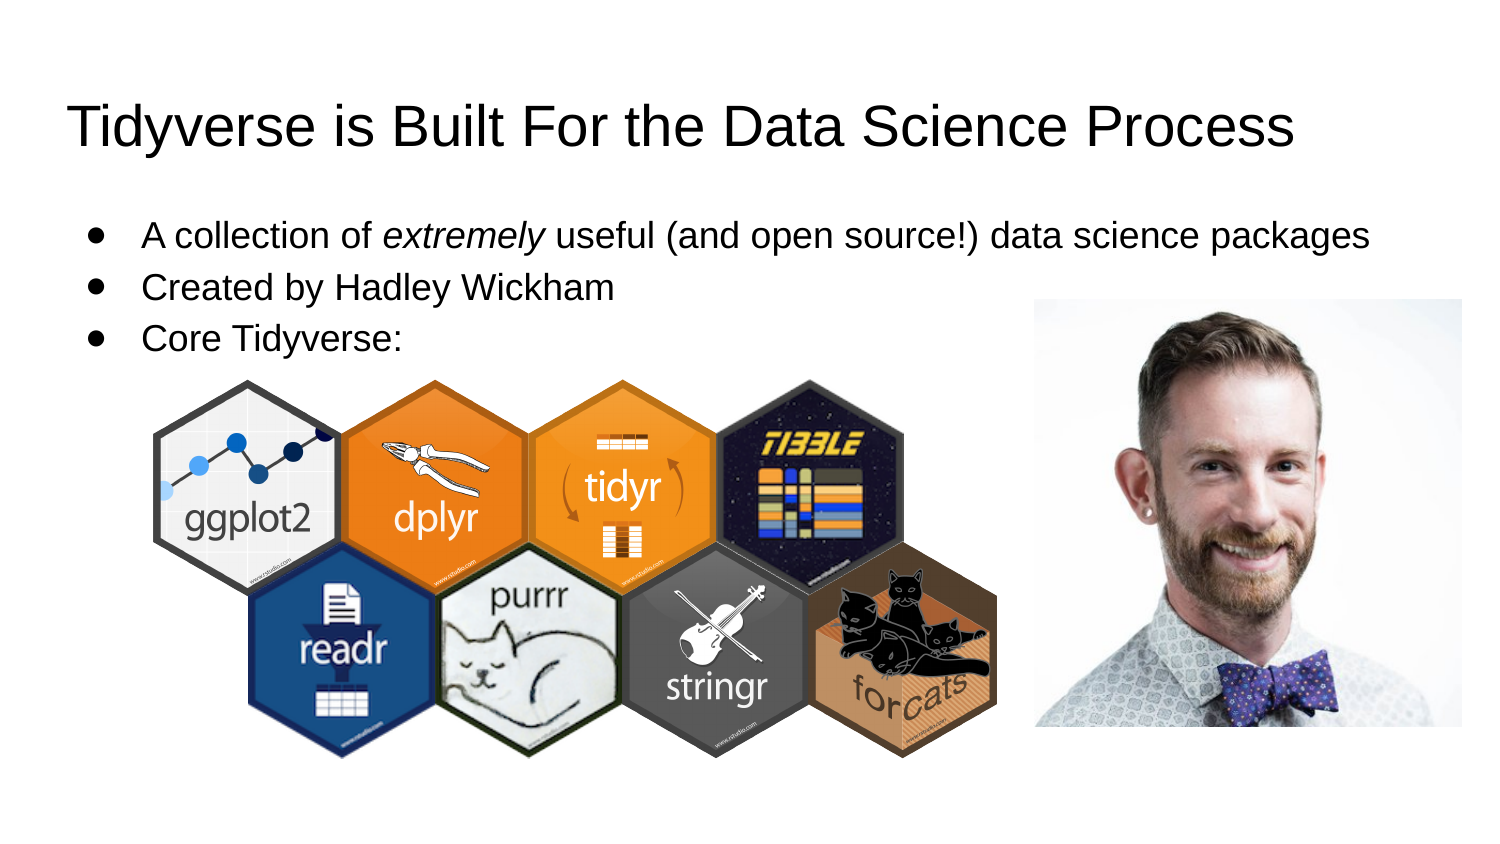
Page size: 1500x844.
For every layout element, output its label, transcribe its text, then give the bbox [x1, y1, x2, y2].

title Tidyverse is Built For the Data Science Process [51, 72, 1449, 167]
list A collection of extremely useful (and open source!) data science packages Created by Hadley Wickham Core Tidyverse: [51, 189, 1449, 750]
picture [1033, 299, 1462, 728]
picture [153, 379, 997, 760]
